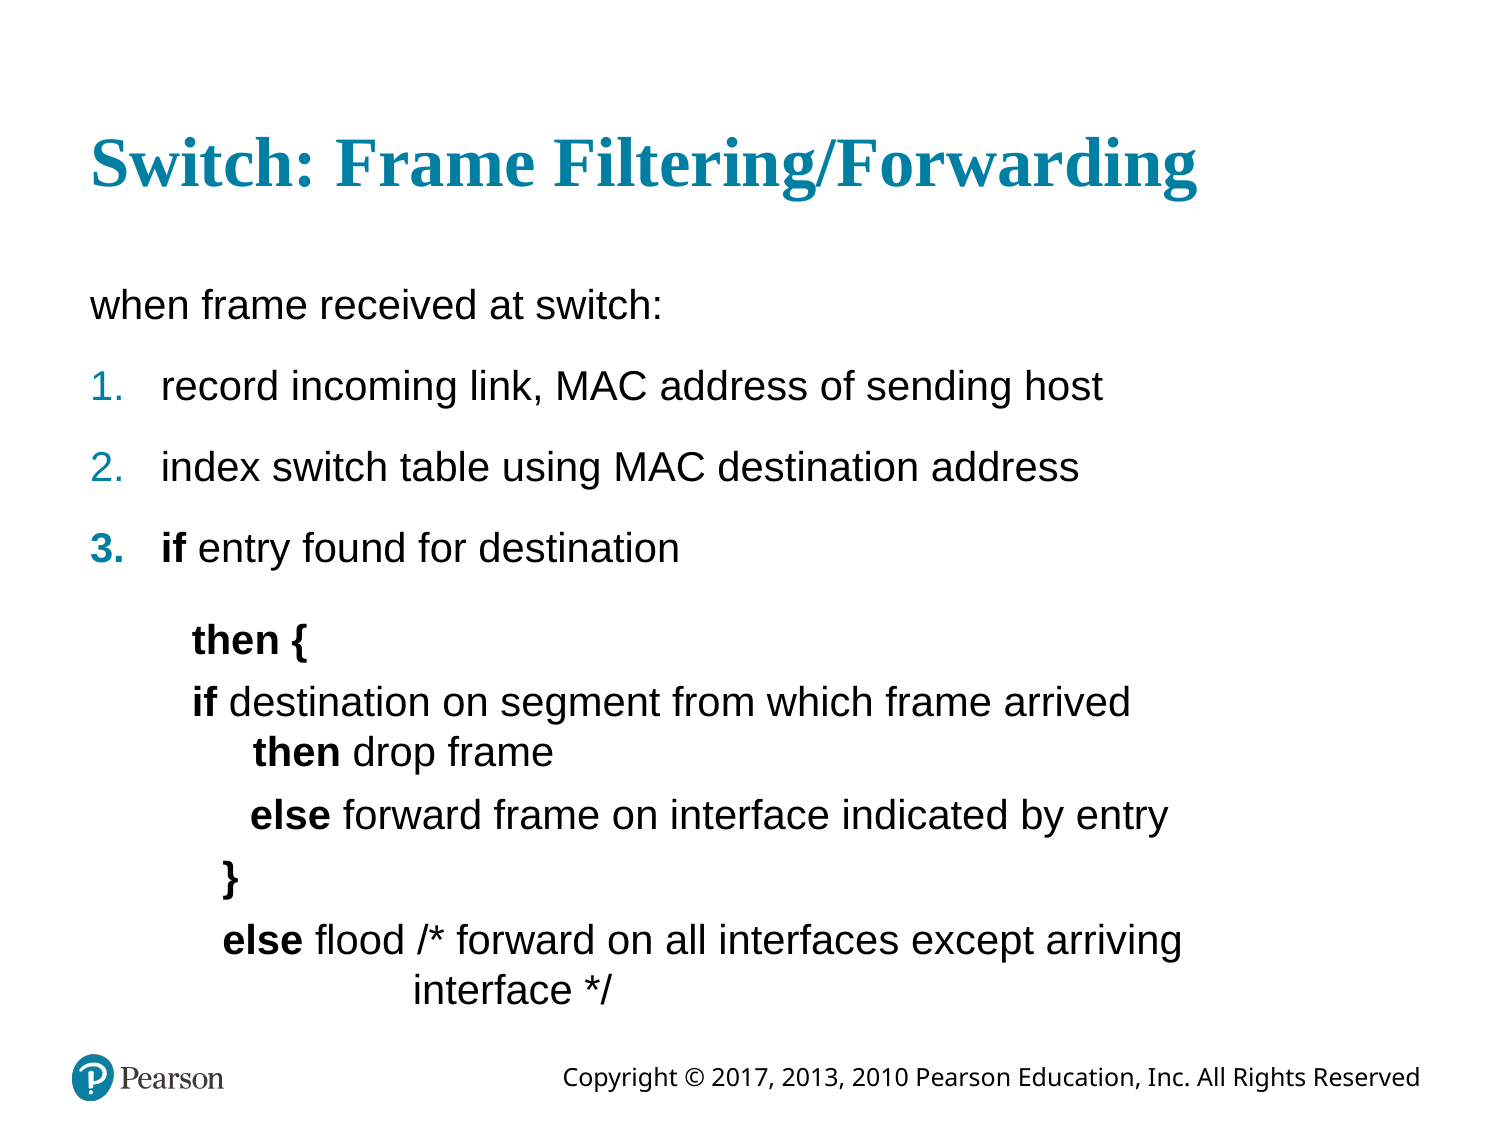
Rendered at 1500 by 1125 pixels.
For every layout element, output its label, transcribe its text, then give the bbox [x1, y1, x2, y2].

list when frame received at switch: record incoming link, MAC address of sending host index switch table using MAC destination address if entry found for destination [75, 262, 1425, 585]
picture [98, 1054, 224, 1101]
picture [80, 1063, 106, 1088]
picture [72, 1087, 83, 1101]
title Switch: Frame Filtering/Forwarding [75, 35, 1425, 216]
list then { if destination on segment from which frame arrived then drop frame else forward frame on interface indicated by entry } else flood /* forward on all interfaces except arriving interface */ [75, 597, 1340, 1030]
picture [72, 1054, 88, 1070]
